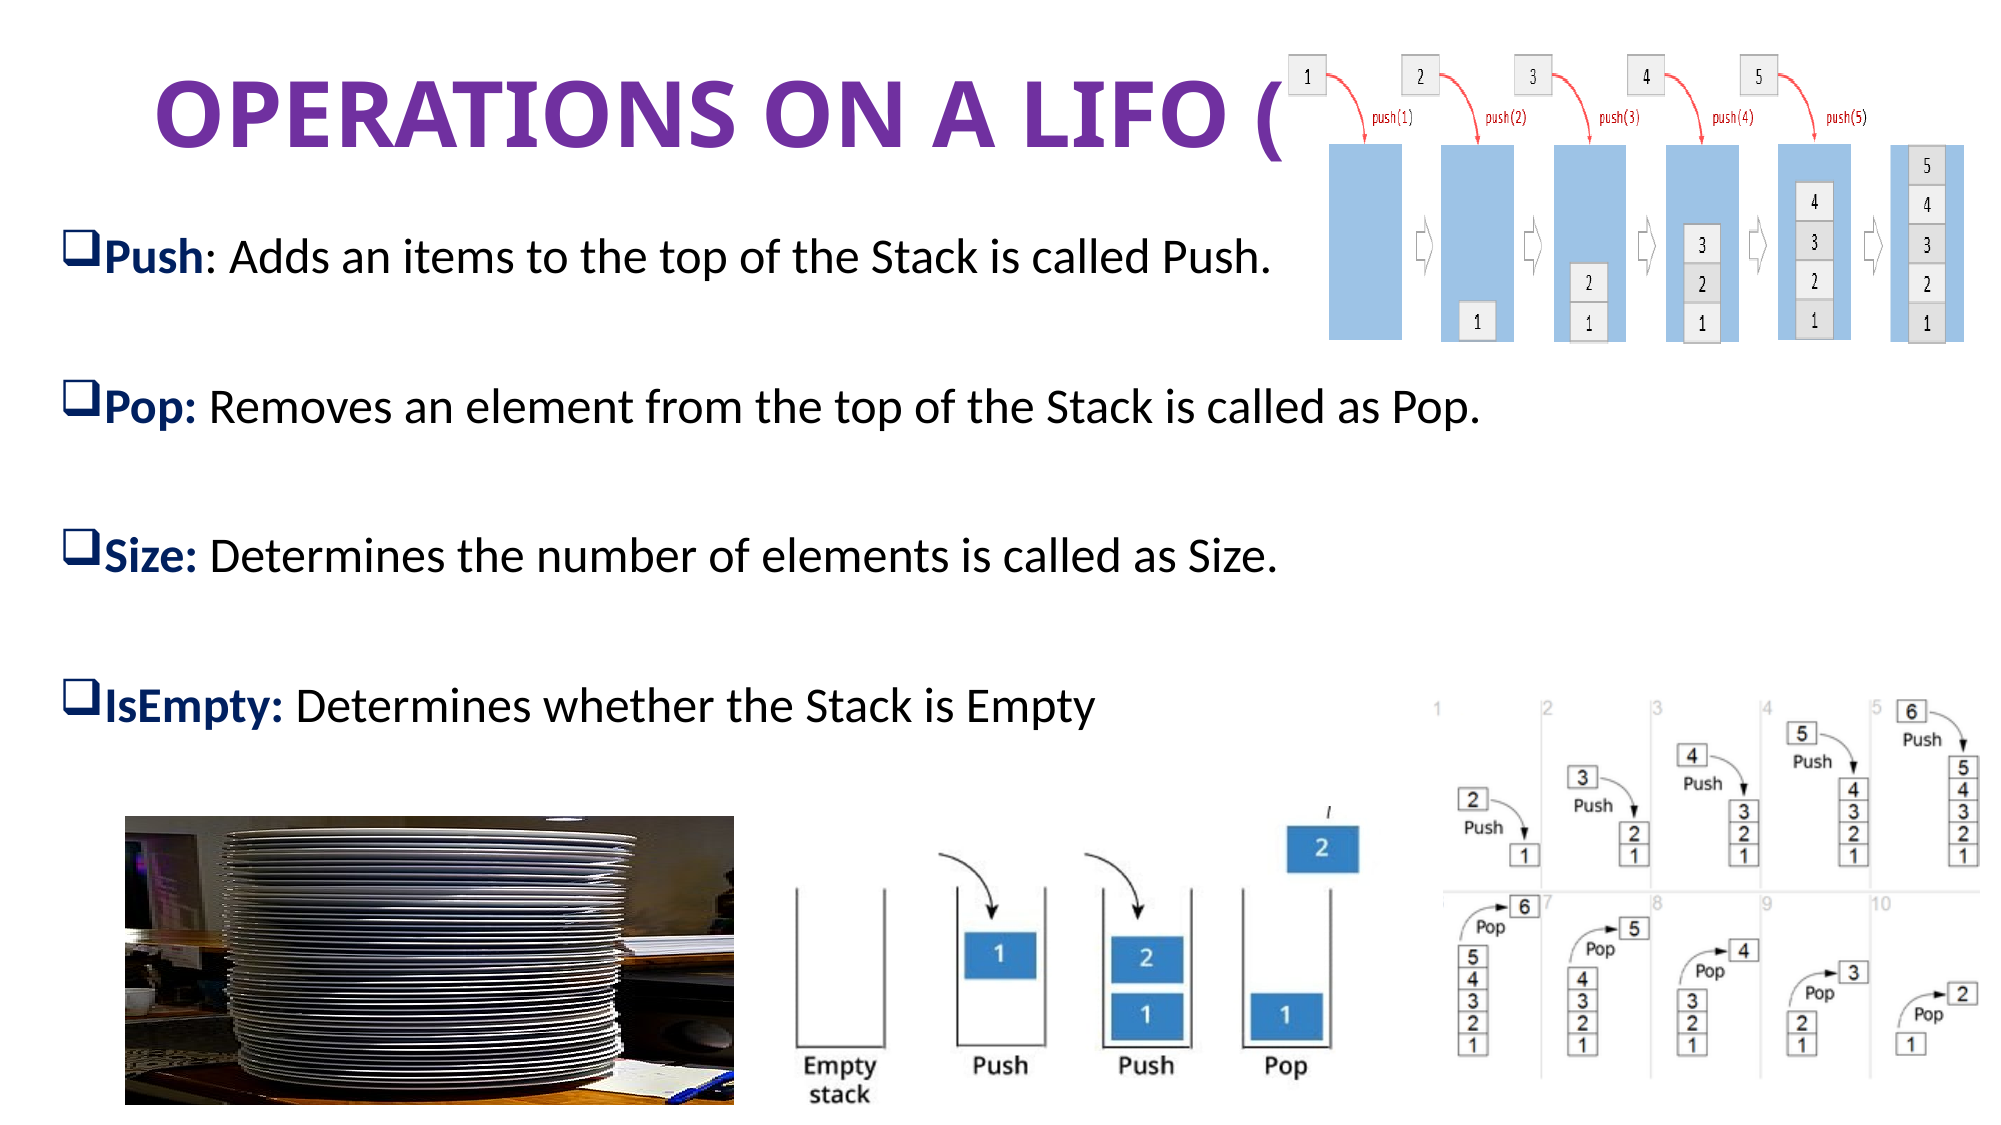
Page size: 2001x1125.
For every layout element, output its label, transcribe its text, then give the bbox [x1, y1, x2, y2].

list Push: Adds an items to the top of the Stack is called Push. Pop: Removes an element from the top of the Stack is called as Pop. Size: Determines the number of elements is called as Size. IsEmpty: Determines whether the Stack is Empty [44, 223, 1948, 1014]
title OPERATIONS ON A LIFO (STACK) [137, 59, 1282, 177]
picture [1282, 44, 1972, 356]
picture [125, 697, 1980, 1105]
